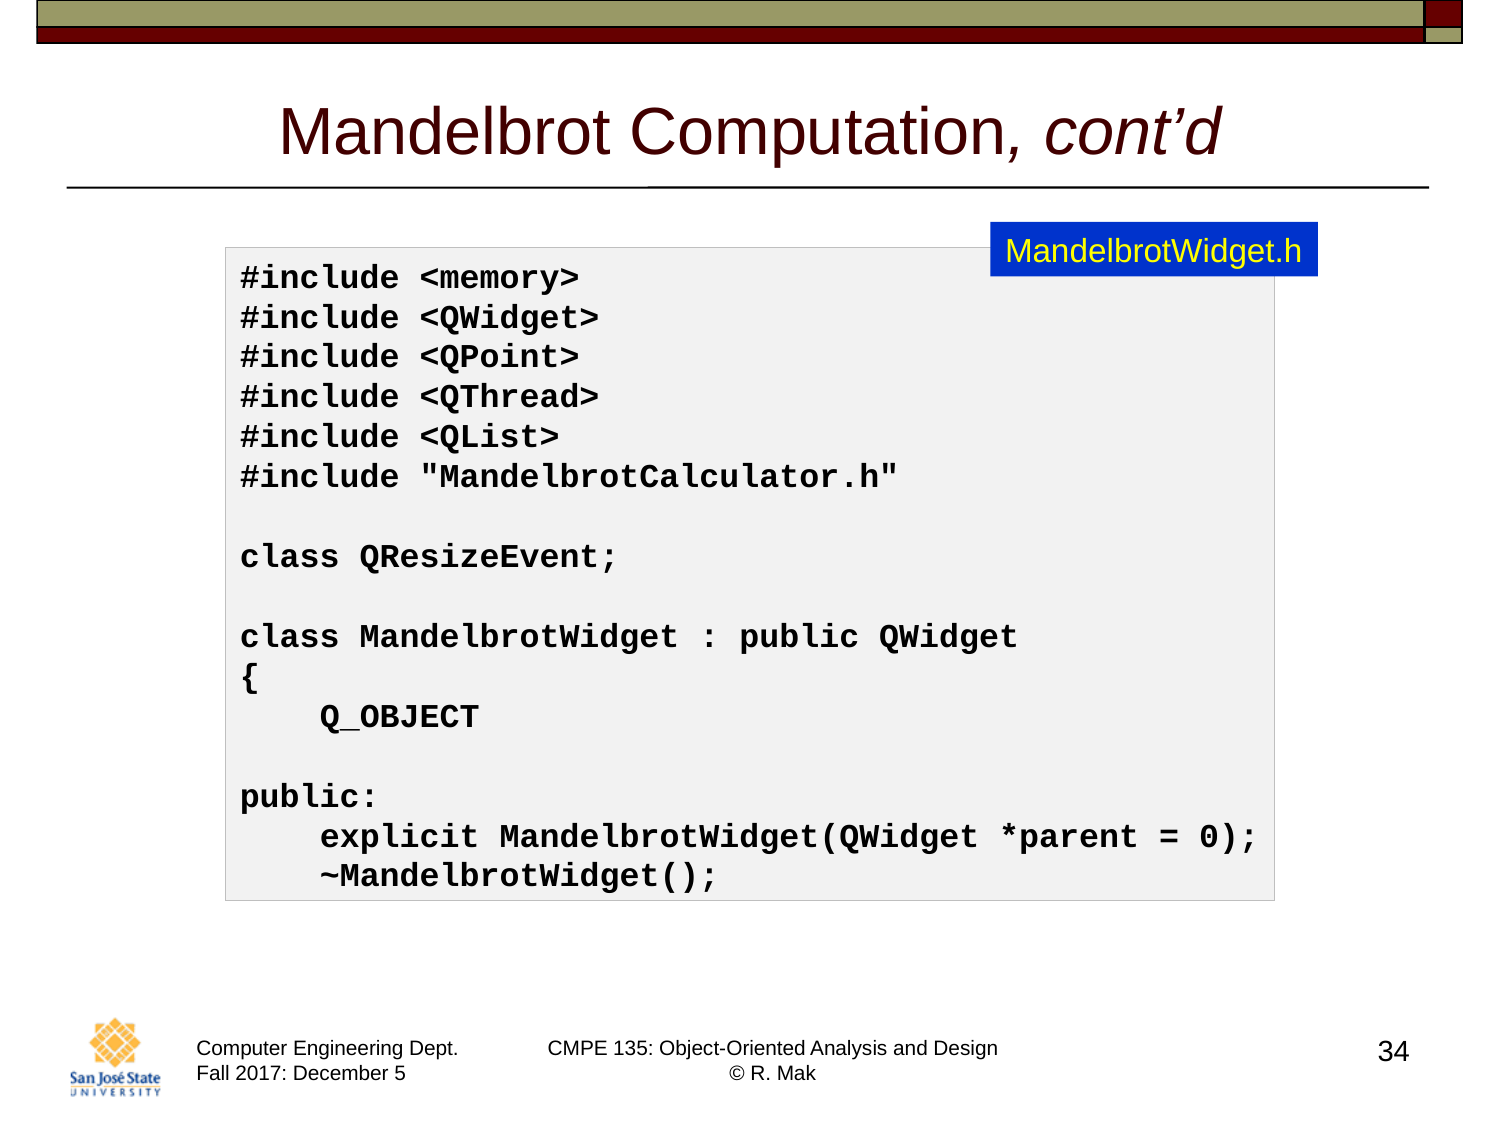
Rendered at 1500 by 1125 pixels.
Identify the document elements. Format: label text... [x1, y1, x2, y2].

picture [60, 1012, 166, 1112]
text_box MandelbrotWidget.h [990, 221, 1318, 277]
text_box #include <memory> #include <QWidget> #include <QPoint> #include <QThread> #include <QList> #include "MandelbrotCalculator.h" class QResizeEvent; class MandelbrotWidget : public QWidget { Q_OBJECT public: explicit MandelbrotWidget(QWidget *parent = 0); ~MandelbrotWidget(); [225, 247, 1275, 901]
title Mandelbrot Computation, cont’d [75, 67, 1425, 175]
slide_number 34 [1335, 1025, 1425, 1100]
